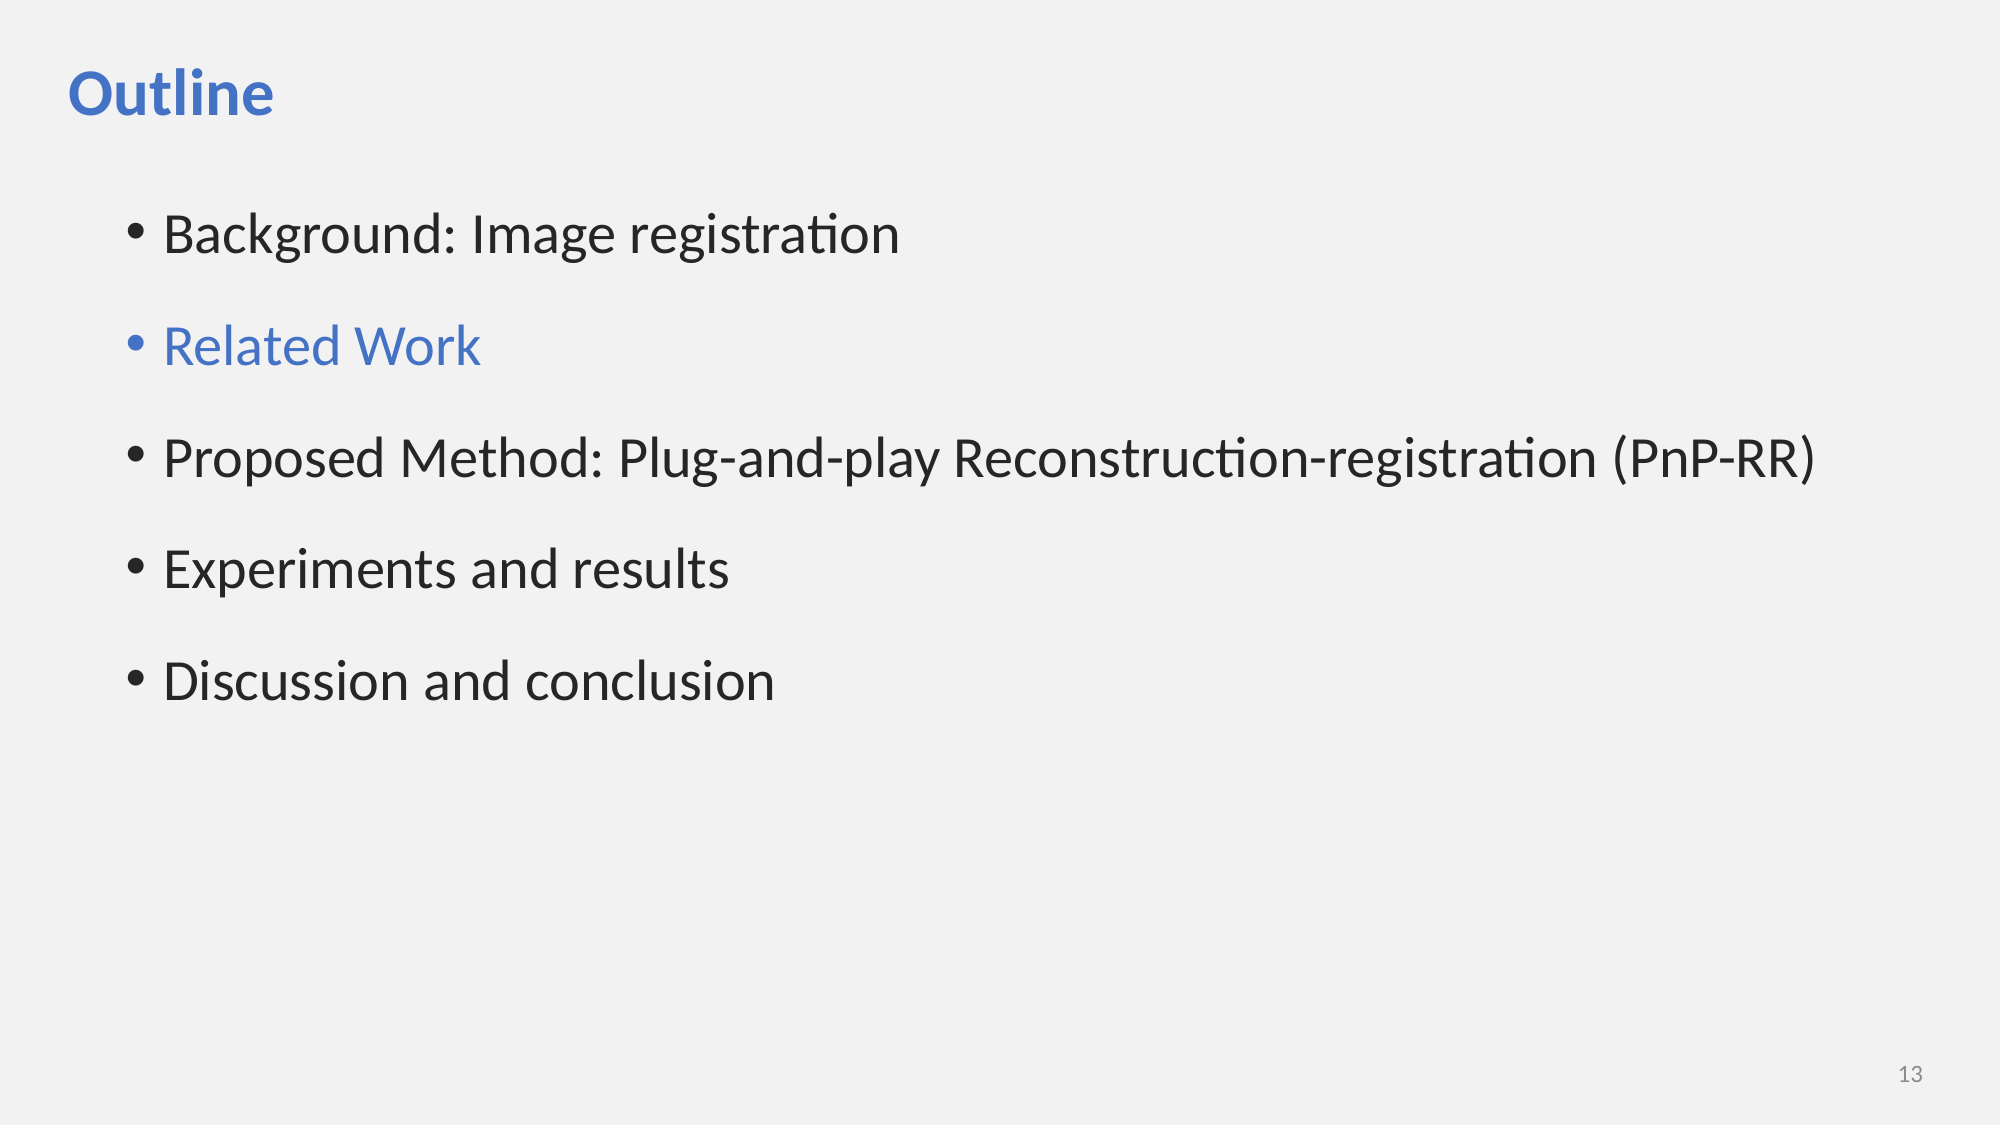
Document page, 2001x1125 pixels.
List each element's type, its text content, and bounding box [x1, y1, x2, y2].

title Outline [53, 46, 1603, 142]
slide_number 13 [1488, 1042, 1939, 1103]
text_box Background: Image registration Related Work Proposed Method: Plug-and-play Reconstruction-registration (PnP-RR) Experiments and results Discussion and conclusion [110, 166, 1857, 242]
